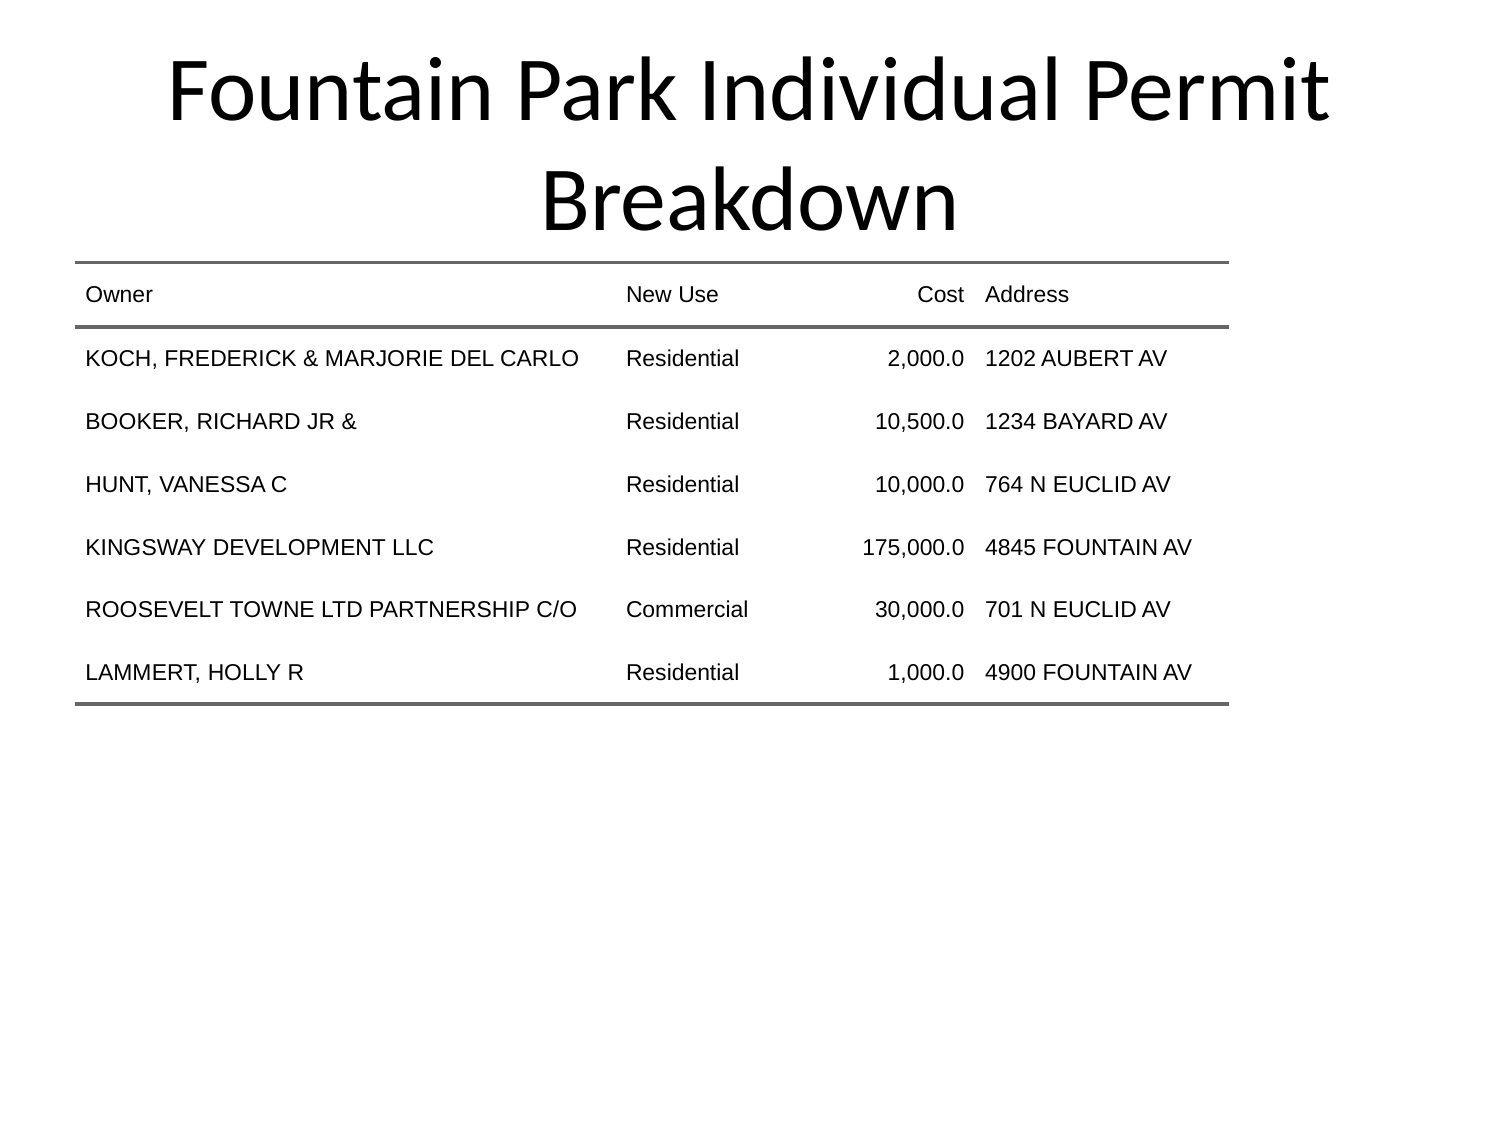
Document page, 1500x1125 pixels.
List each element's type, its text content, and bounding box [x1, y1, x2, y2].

table_cell Residential [616, 453, 781, 516]
table_cell 4900 FOUNTAIN AV [975, 641, 1229, 702]
table_cell KINGSWAY DEVELOPMENT LLC [75, 516, 616, 579]
table_cell ROOSEVELT TOWNE LTD PARTNERSHIP C/O [75, 579, 616, 641]
table_header Owner [75, 264, 616, 325]
table_cell Residential [616, 390, 781, 453]
table_cell 701 N EUCLID AV [975, 579, 1229, 641]
table_cell Commercial [616, 579, 781, 641]
table_cell 1202 AUBERT AV [975, 329, 1229, 390]
table_cell 764 N EUCLID AV [975, 453, 1229, 516]
table_cell 30,000.0 [781, 579, 975, 641]
table_header New Use [616, 264, 781, 325]
table_header Address [975, 264, 1229, 325]
table_cell KOCH, FREDERICK & MARJORIE DEL CARLO [75, 329, 616, 390]
table_cell 175,000.0 [781, 516, 975, 579]
table_cell BOOKER, RICHARD JR & [75, 390, 616, 453]
table_header Cost [781, 264, 975, 325]
table_cell 2,000.0 [781, 329, 975, 390]
table_cell Residential [616, 641, 781, 702]
table_cell HUNT, VANESSA C [75, 453, 616, 516]
table_cell 4845 FOUNTAIN AV [975, 516, 1229, 579]
title Fountain Park Individual Permit Breakdown [75, 45, 1425, 233]
table_cell 1234 BAYARD AV [975, 390, 1229, 453]
table_cell 10,000.0 [781, 453, 975, 516]
table_cell 1,000.0 [781, 641, 975, 702]
table_cell Residential [616, 329, 781, 390]
table_cell Residential [616, 516, 781, 579]
table_cell 10,500.0 [781, 390, 975, 453]
table_cell LAMMERT, HOLLY R [75, 641, 616, 702]
